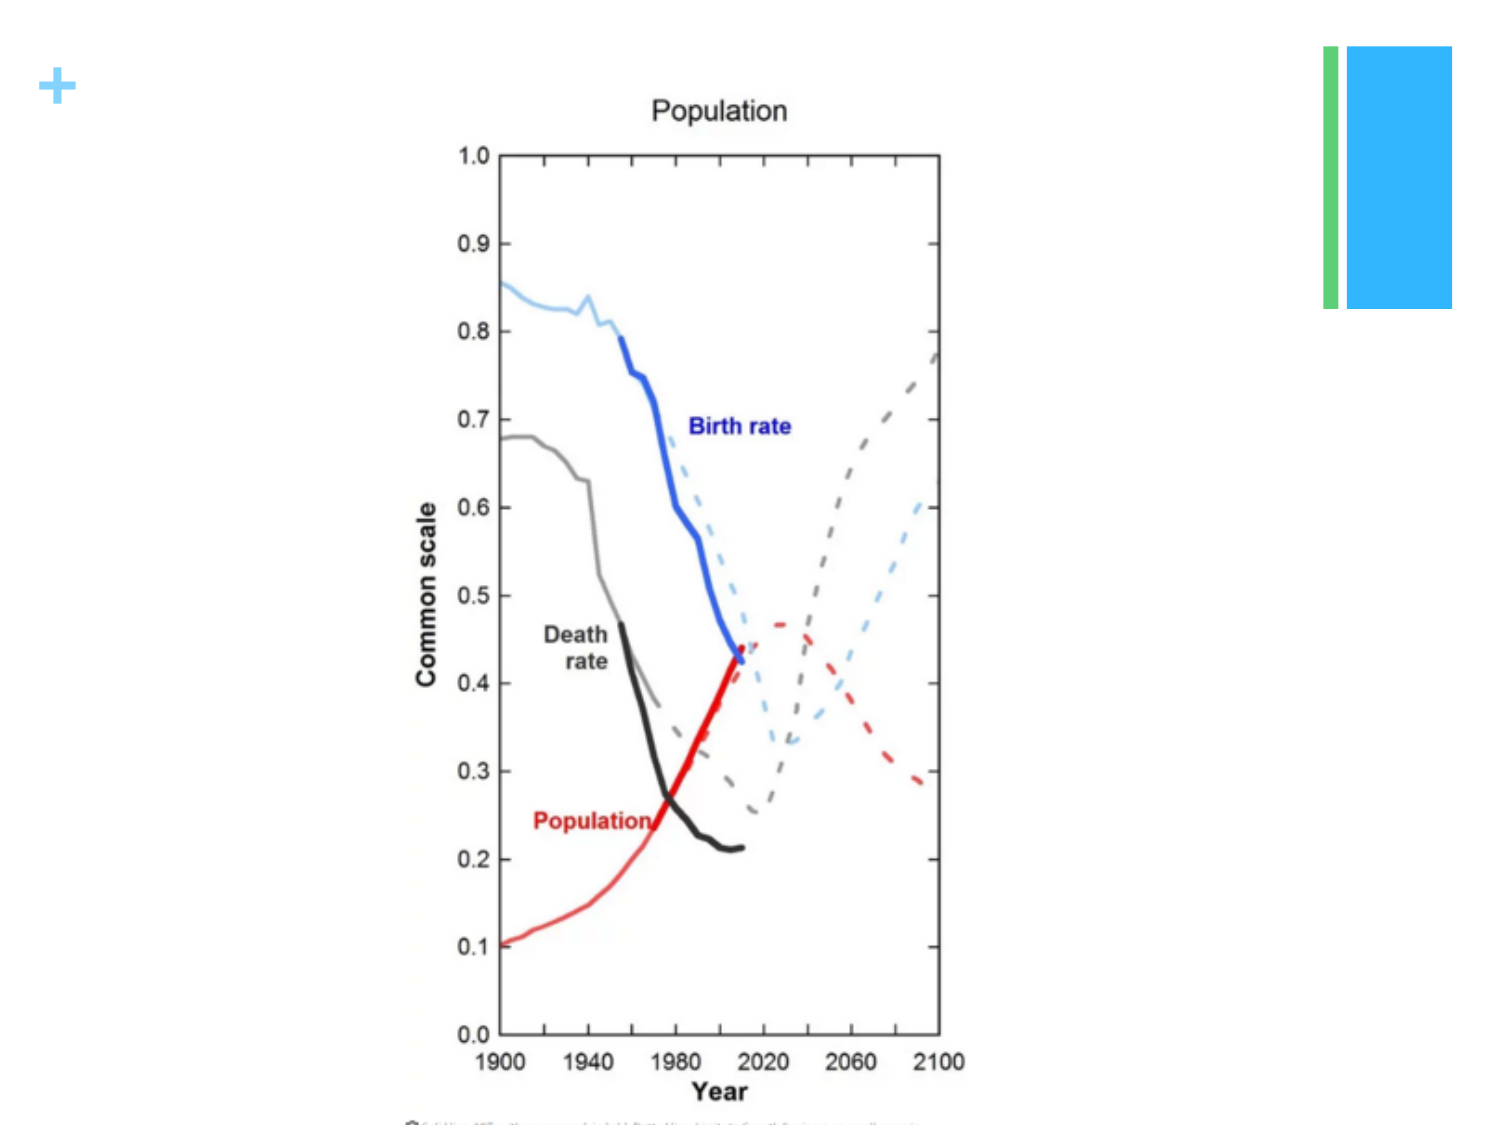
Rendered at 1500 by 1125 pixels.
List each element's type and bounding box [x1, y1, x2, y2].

list [185, 78, 1218, 1125]
